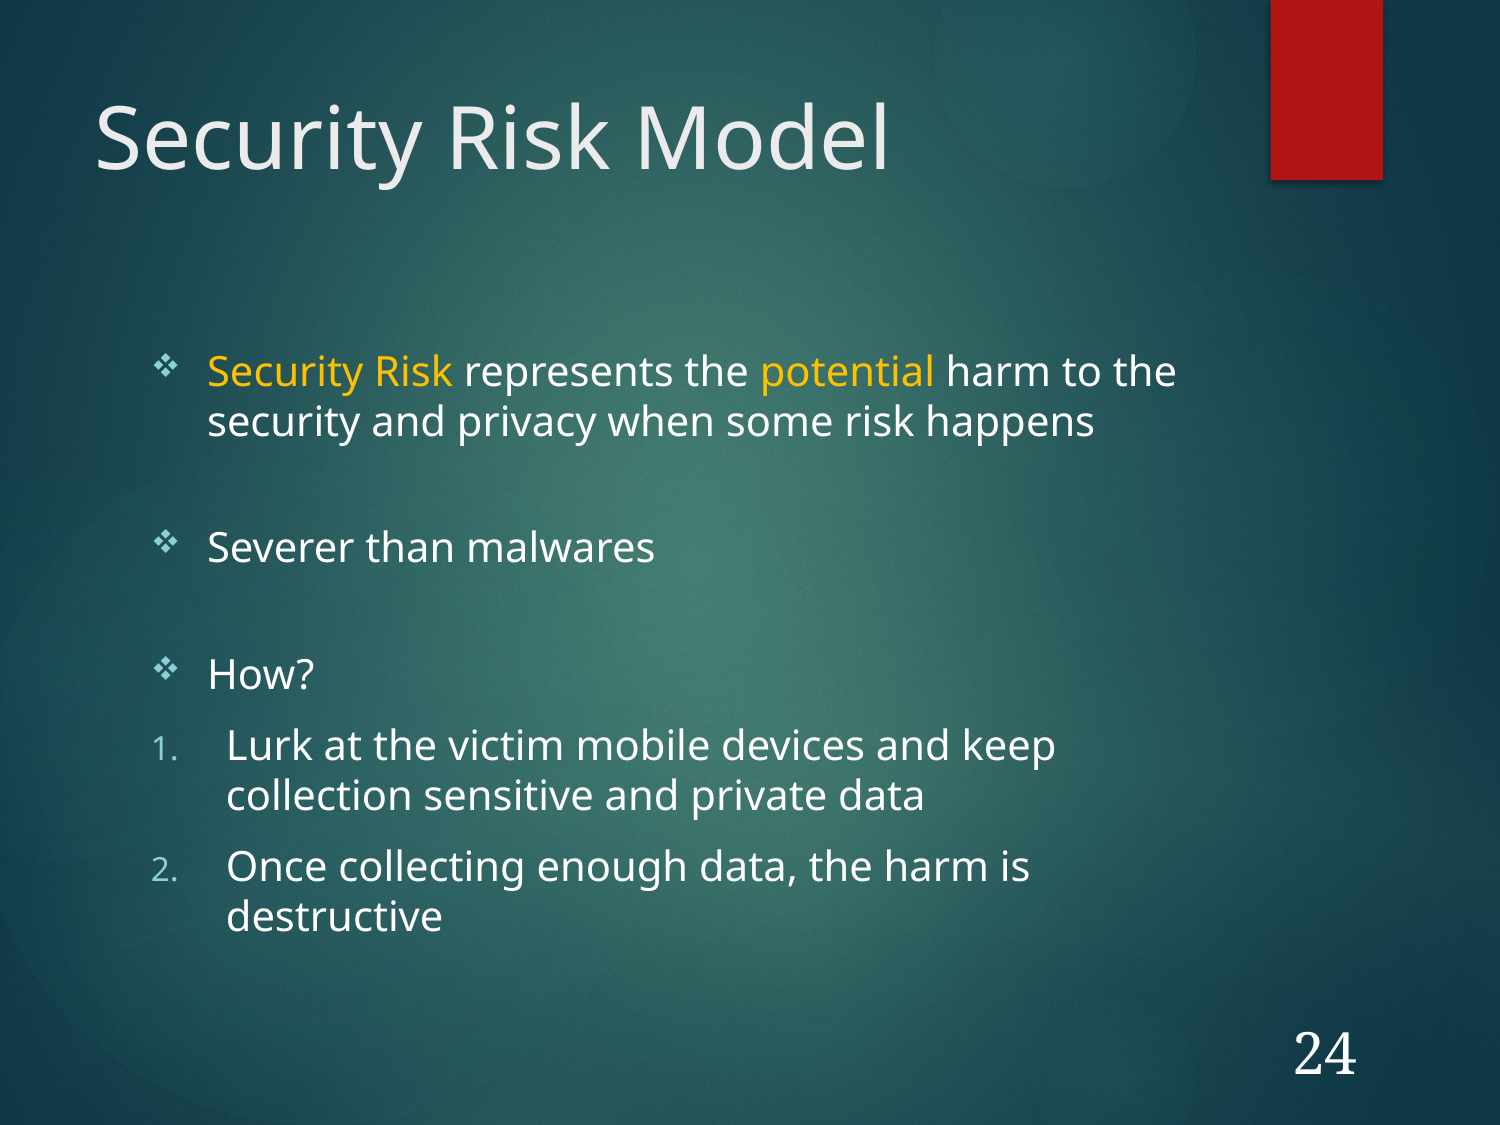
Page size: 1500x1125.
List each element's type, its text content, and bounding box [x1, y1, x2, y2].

title Security Risk Model [79, 74, 1237, 304]
slide_number 24 [1149, 1025, 1500, 1104]
list Security Risk represents the potential harm to the security and privacy when some risk happens Severer than malwares How? Lurk at the victim mobile devices and keep collection sensitive and private data Once collecting enough data, the harm is destructive [135, 336, 1237, 1025]
